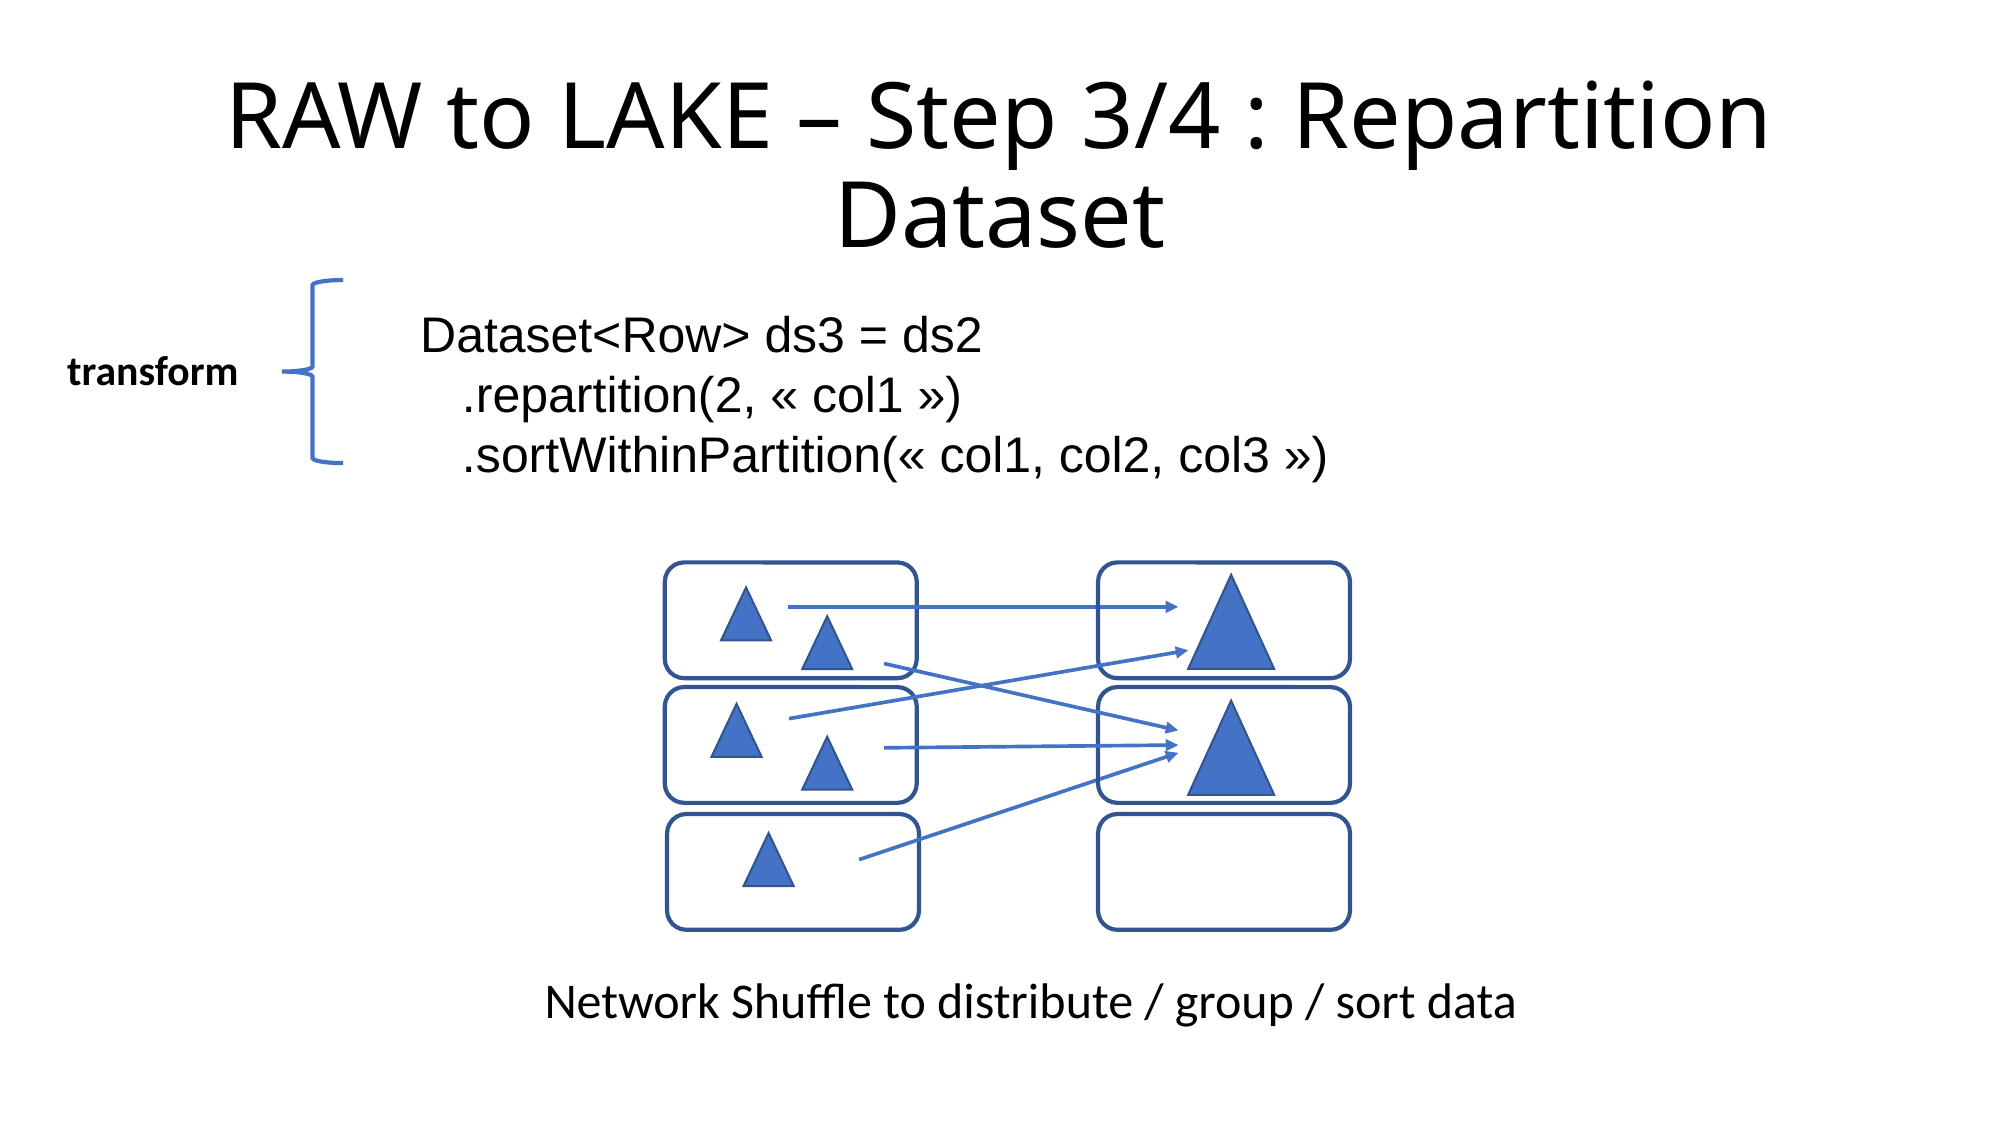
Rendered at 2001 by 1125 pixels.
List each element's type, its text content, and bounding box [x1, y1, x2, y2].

text_box [709, 701, 764, 758]
text_box transform [52, 336, 254, 402]
text_box [1189, 572, 1276, 670]
text_box Dataset<Row> ds3 = ds2 .repartition(2, « col1 ») .sortWithinPartition(« col1, col2, col3 ») [405, 294, 1769, 550]
text_box [1097, 686, 1352, 804]
text_box [800, 734, 854, 791]
text_box [1096, 561, 1352, 680]
text_box [665, 812, 921, 931]
text_box [741, 830, 796, 888]
text_box [281, 279, 344, 464]
text_box Network Shuffle to distribute / group / sort data [529, 960, 1533, 1036]
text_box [884, 719, 1179, 731]
text_box [1096, 813, 1352, 931]
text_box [789, 650, 1189, 719]
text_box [859, 752, 1179, 860]
text_box [663, 561, 918, 680]
title RAW to LAKE – Step 3/4 : Repartition Dataset [137, 59, 1863, 278]
text_box [1186, 698, 1276, 796]
text_box [663, 686, 918, 804]
text_box [719, 585, 773, 642]
text_box [810, 613, 845, 650]
